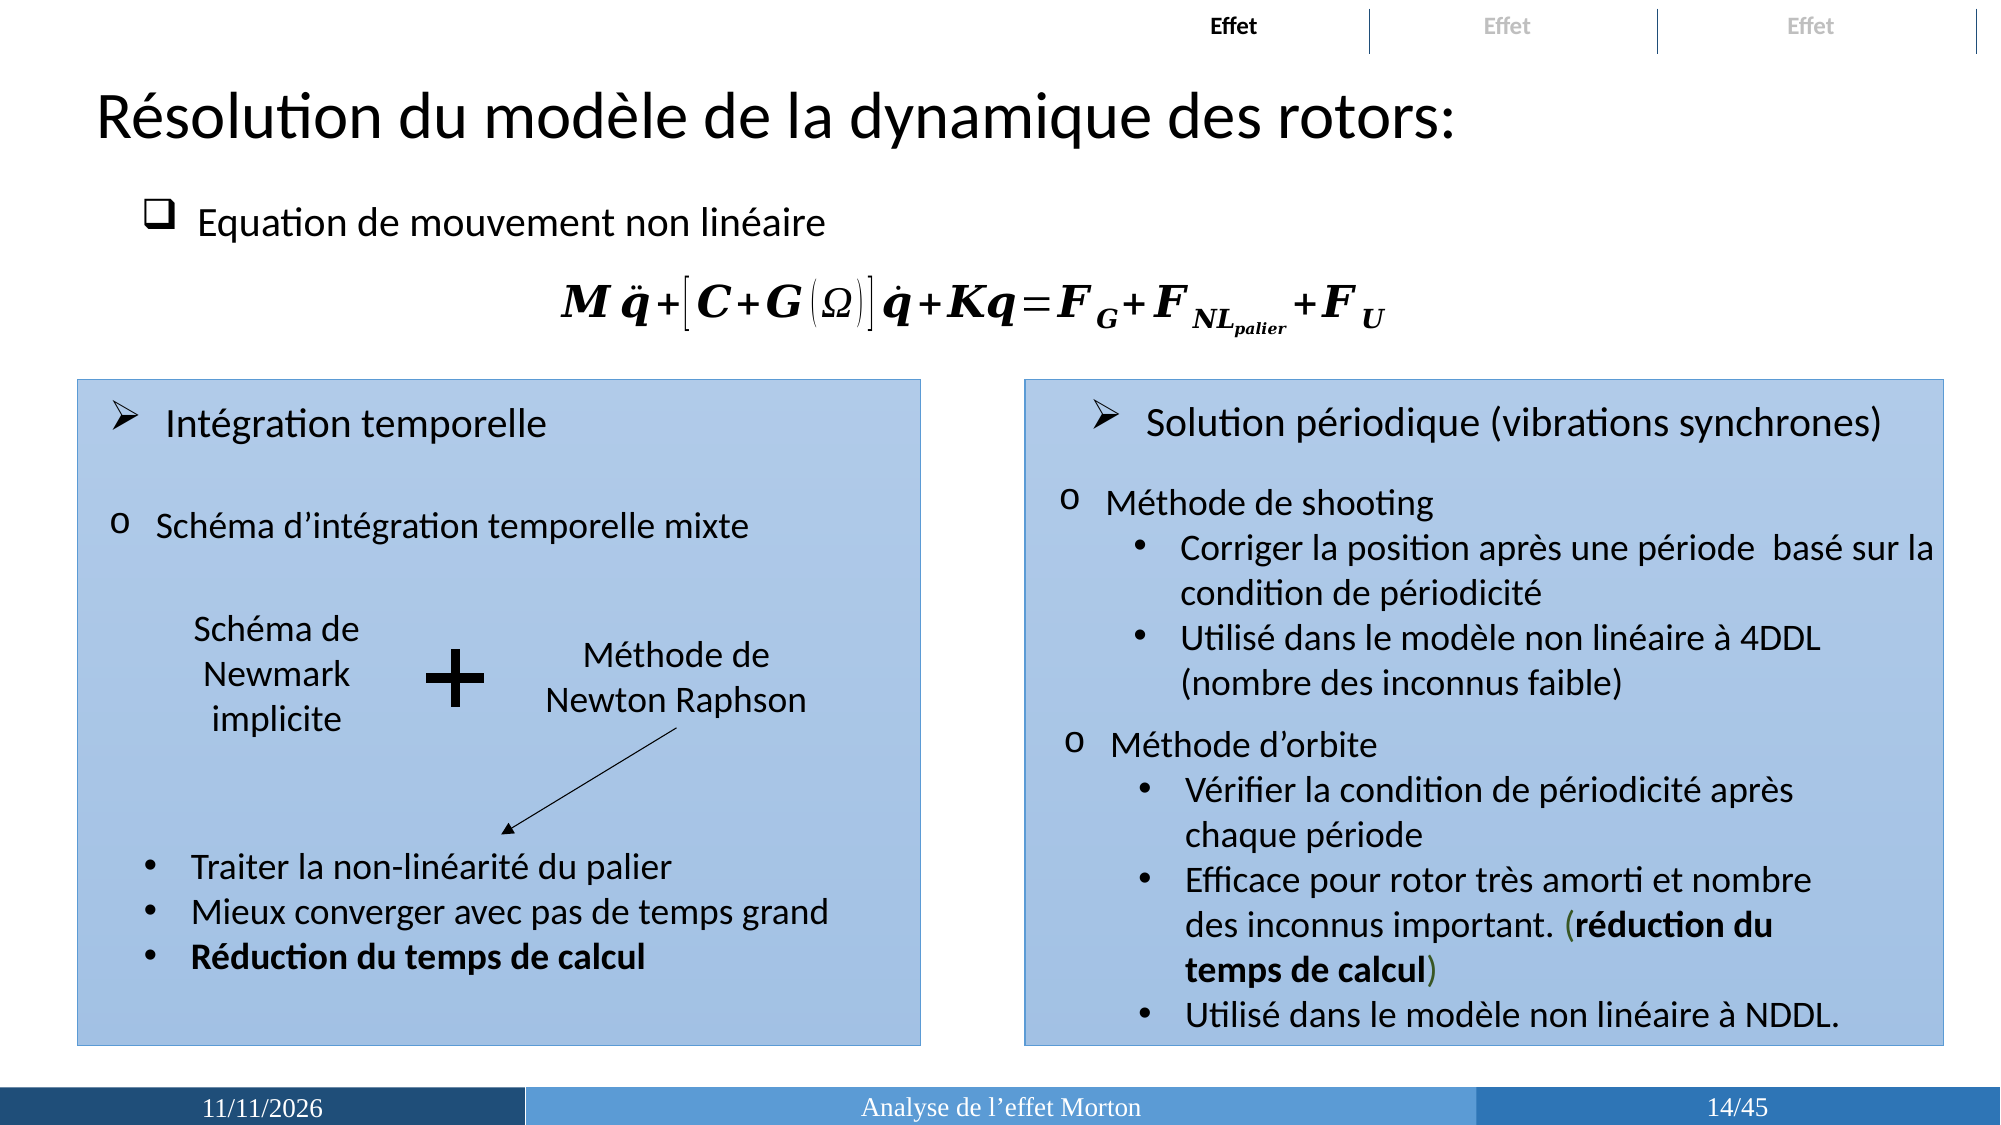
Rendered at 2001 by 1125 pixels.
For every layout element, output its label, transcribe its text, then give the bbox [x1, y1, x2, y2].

slide_number 14/45 [1477, 1087, 2000, 1125]
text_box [63, 379, 921, 1046]
text_box [1024, 379, 1944, 1046]
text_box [124, 596, 837, 749]
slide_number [0, 1087, 525, 1125]
footer Analyse de l’effet Morton [526, 1087, 1477, 1125]
text_box Résolution du modèle de la dynamique des rotors: [81, 64, 1630, 159]
text_box Equation de mouvement non linéaire [126, 187, 842, 253]
text_box Solution périodique (vibrations synchrones) [1043, 387, 1915, 453]
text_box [501, 729, 677, 835]
